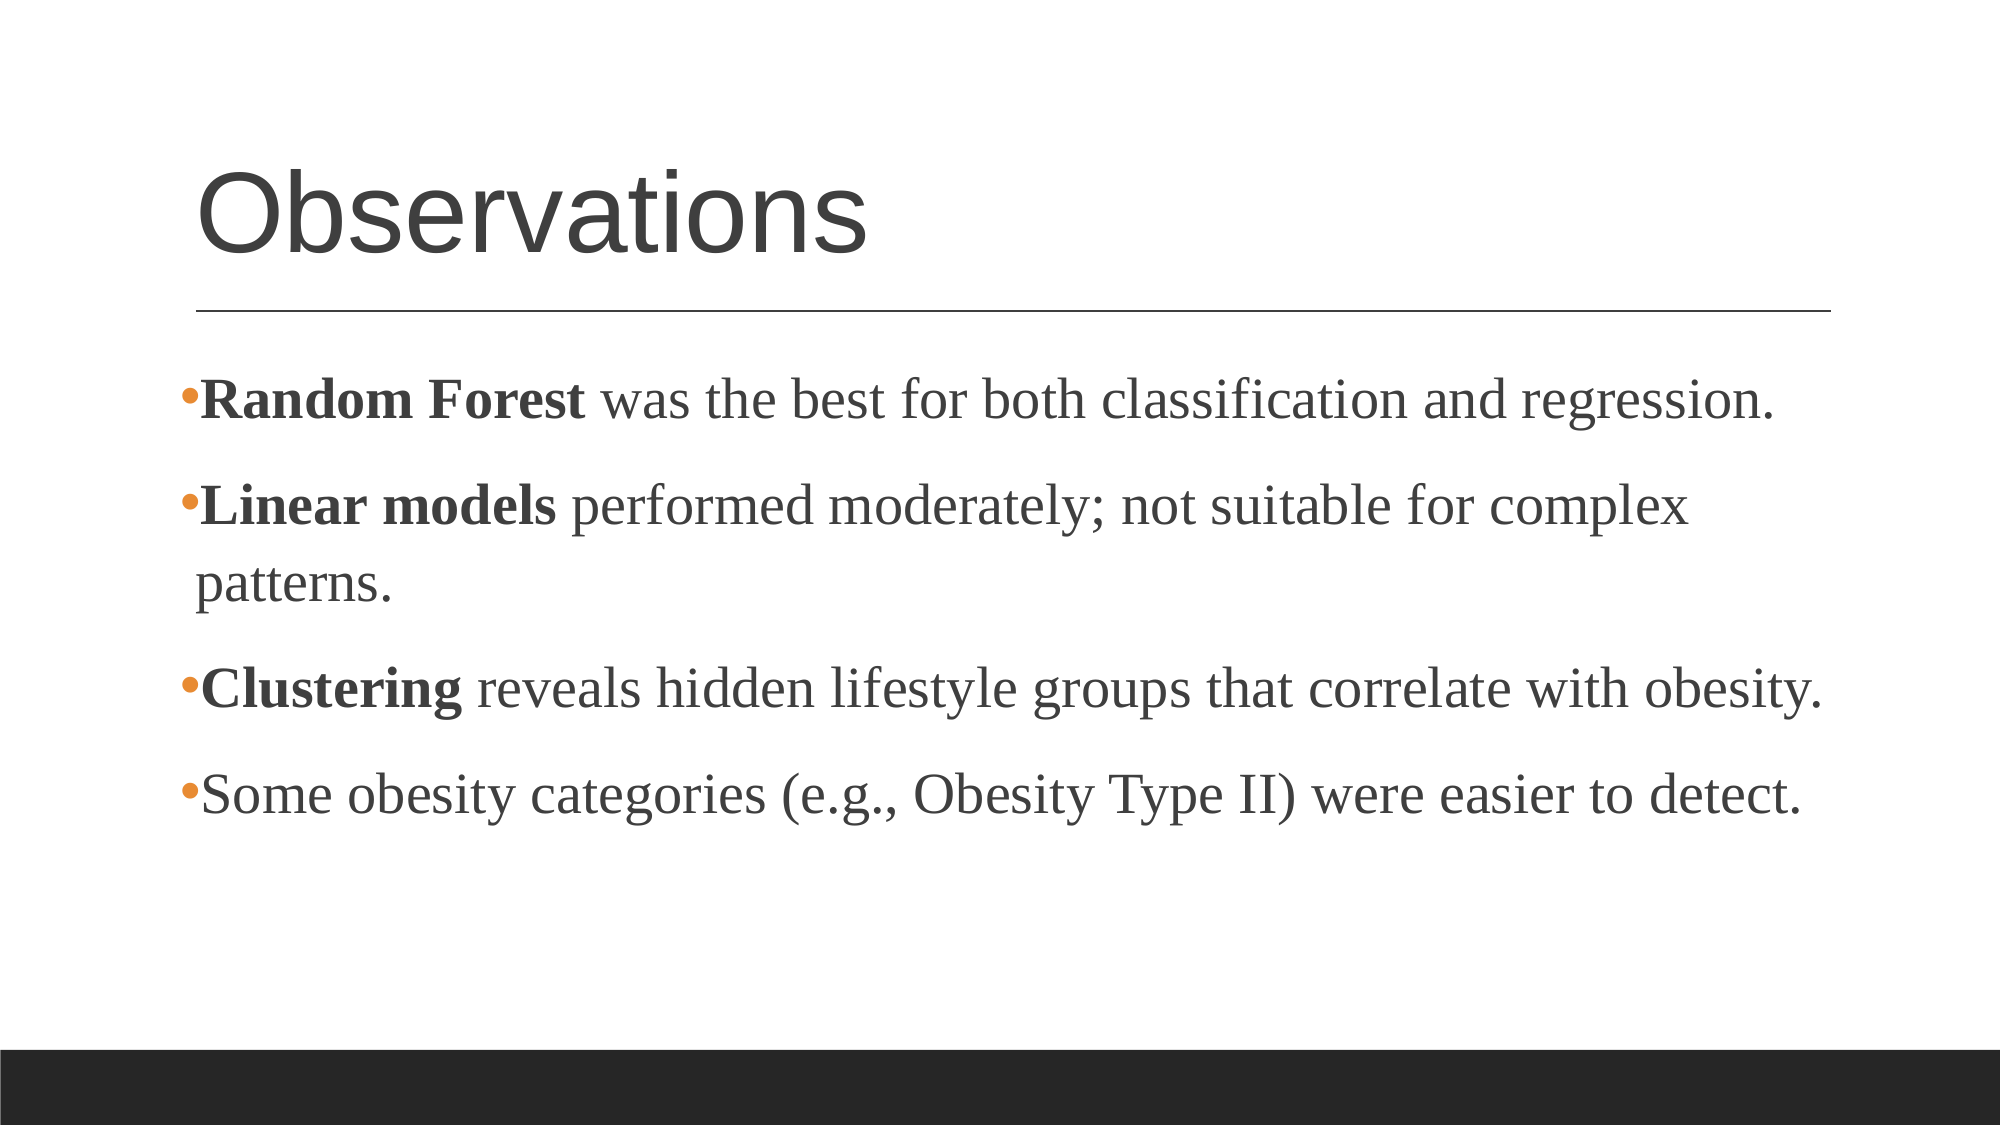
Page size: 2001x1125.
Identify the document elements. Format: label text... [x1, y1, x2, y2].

title Observations [180, 47, 1830, 285]
list Random Forest was the best for both classification and regression. Linear models performed moderately; not suitable for complex patterns. Clustering reveals hidden lifestyle groups that correlate with obesity. Some obesity categories (e.g., Obesity Type II) were easier to detect. [180, 345, 1830, 963]
